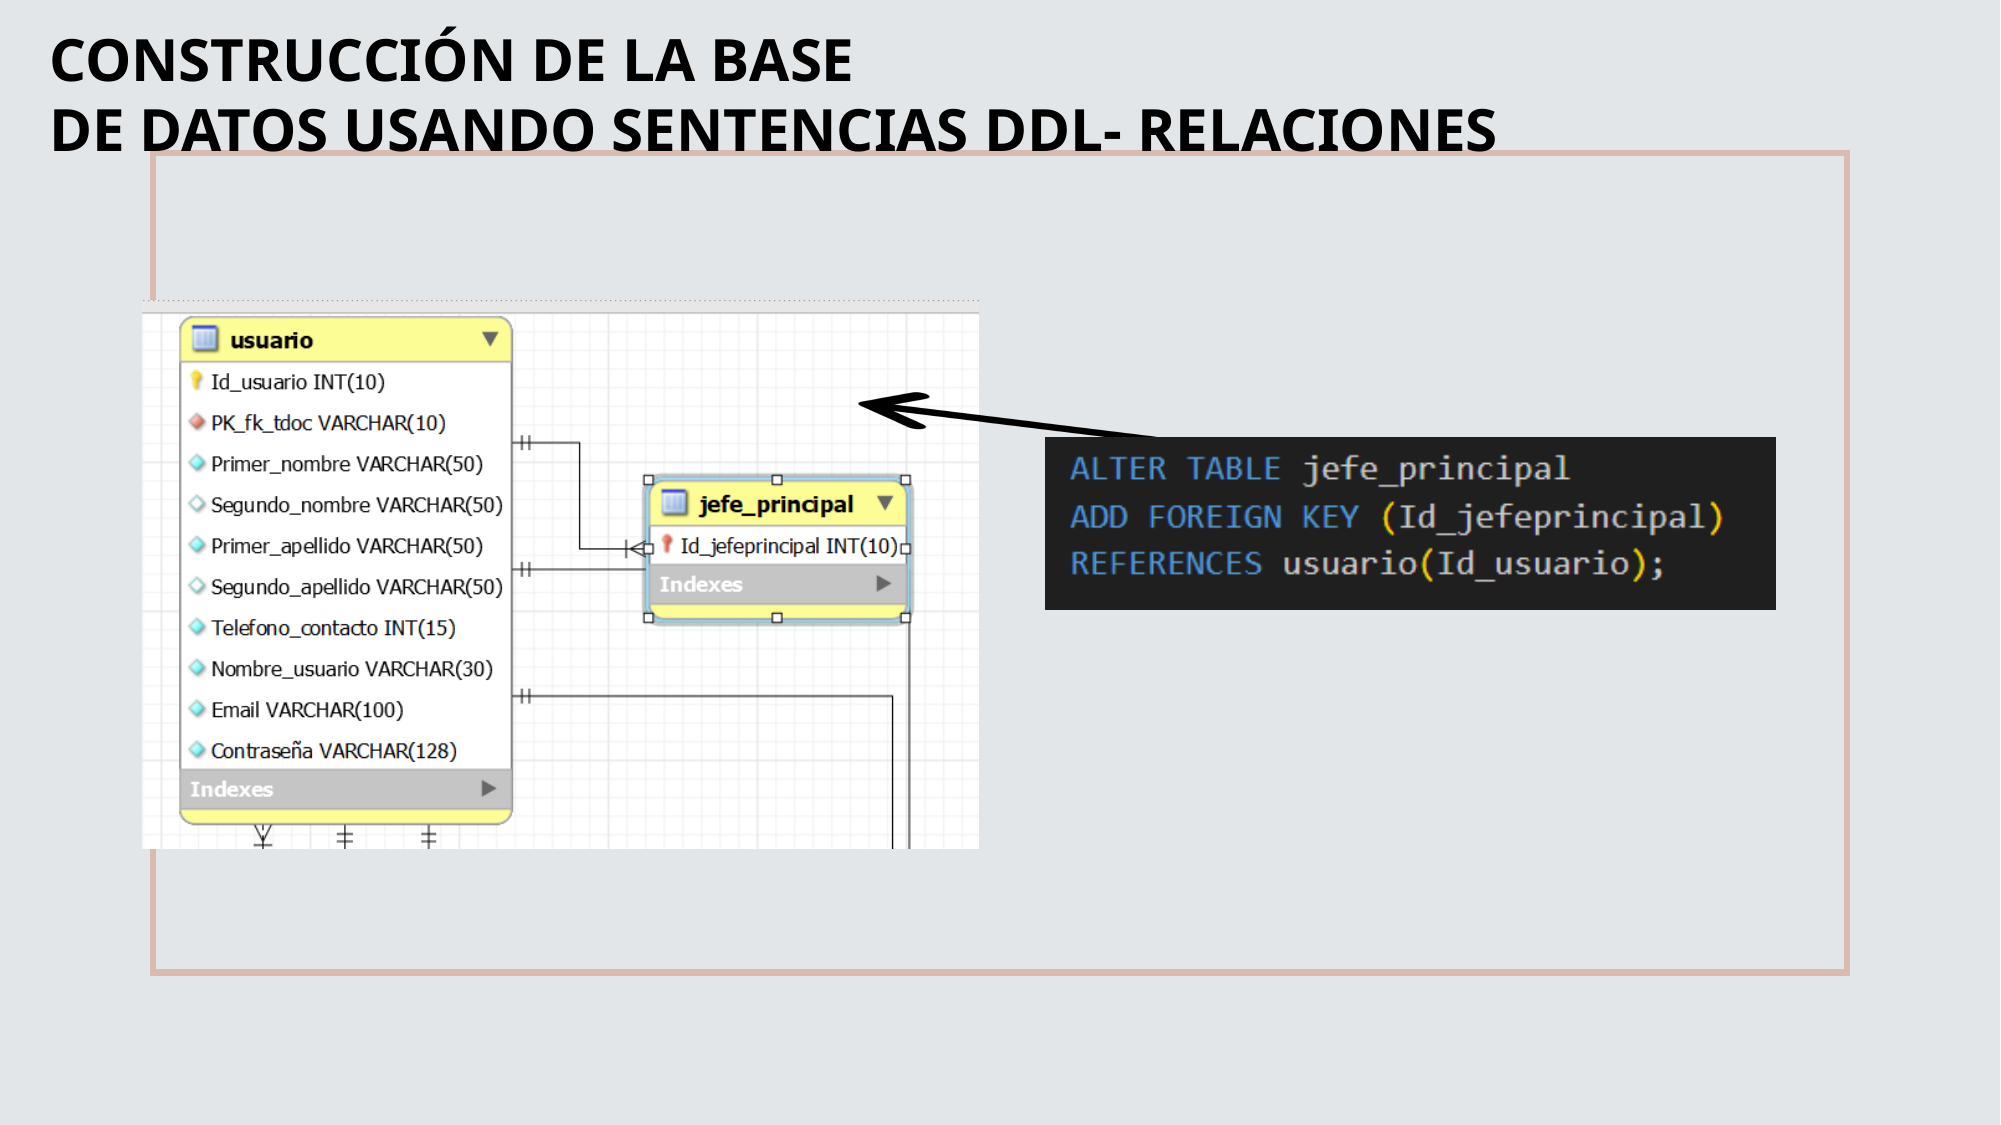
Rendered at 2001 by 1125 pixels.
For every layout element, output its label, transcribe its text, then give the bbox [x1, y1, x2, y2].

text_box CONSTRUCCIÓN DE LA BASE DE DATOS USANDO SENTENCIAS DDL- RELACIONES [34, 15, 1901, 171]
picture [142, 300, 1776, 849]
